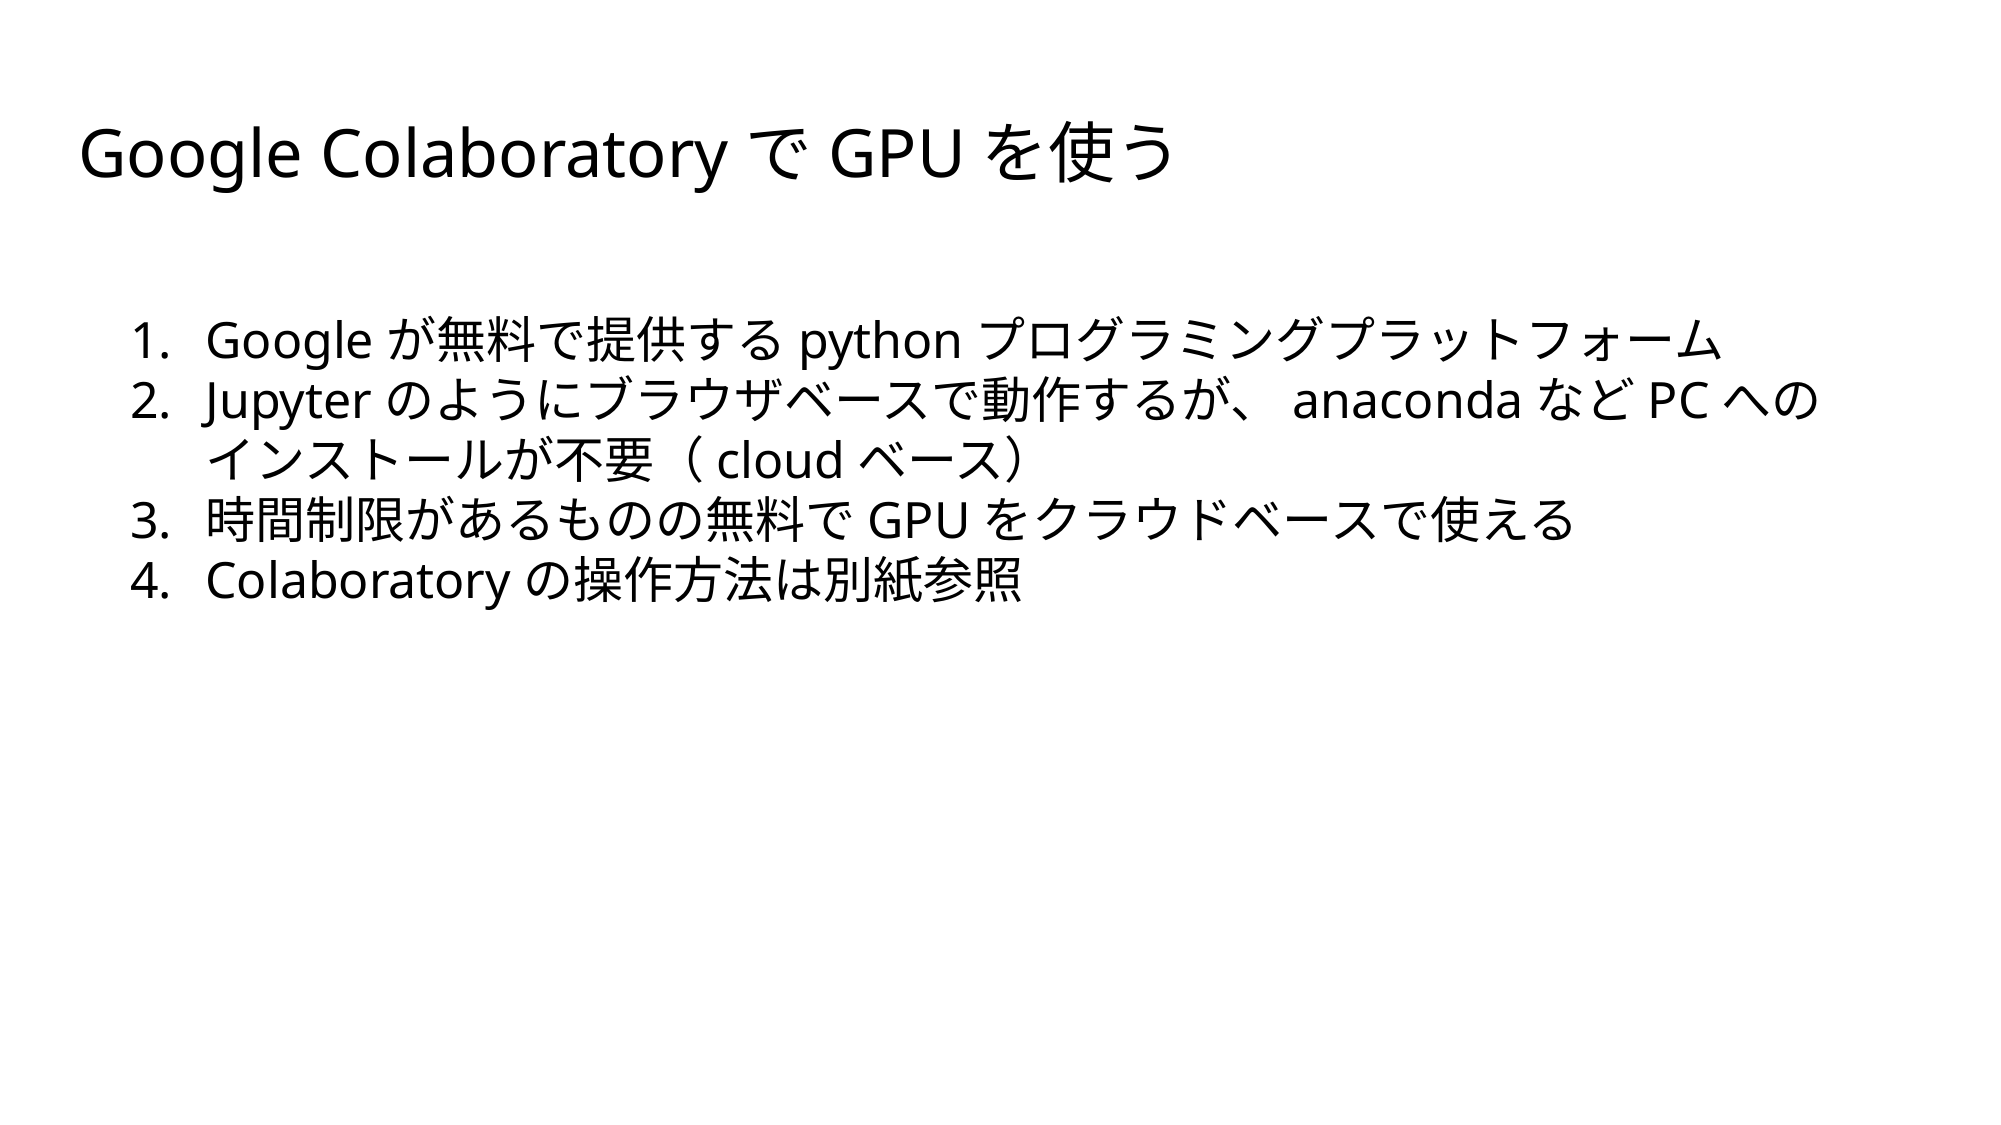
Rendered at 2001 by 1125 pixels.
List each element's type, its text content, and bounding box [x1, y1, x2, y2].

text_box Google ColaboratoryでGPUを使う [63, 103, 1197, 198]
text_box Googleが無料で提供するpythonプログラミングプラットフォーム Jupyterのようにブラウザベースで動作するが、anacondaなどPCへのインストールが不要（cloudベース） 時間制限があるものの無料でGPUをクラウドベースで使える Colaboratoryの操作方法は別紙参照 [115, 301, 1866, 617]
